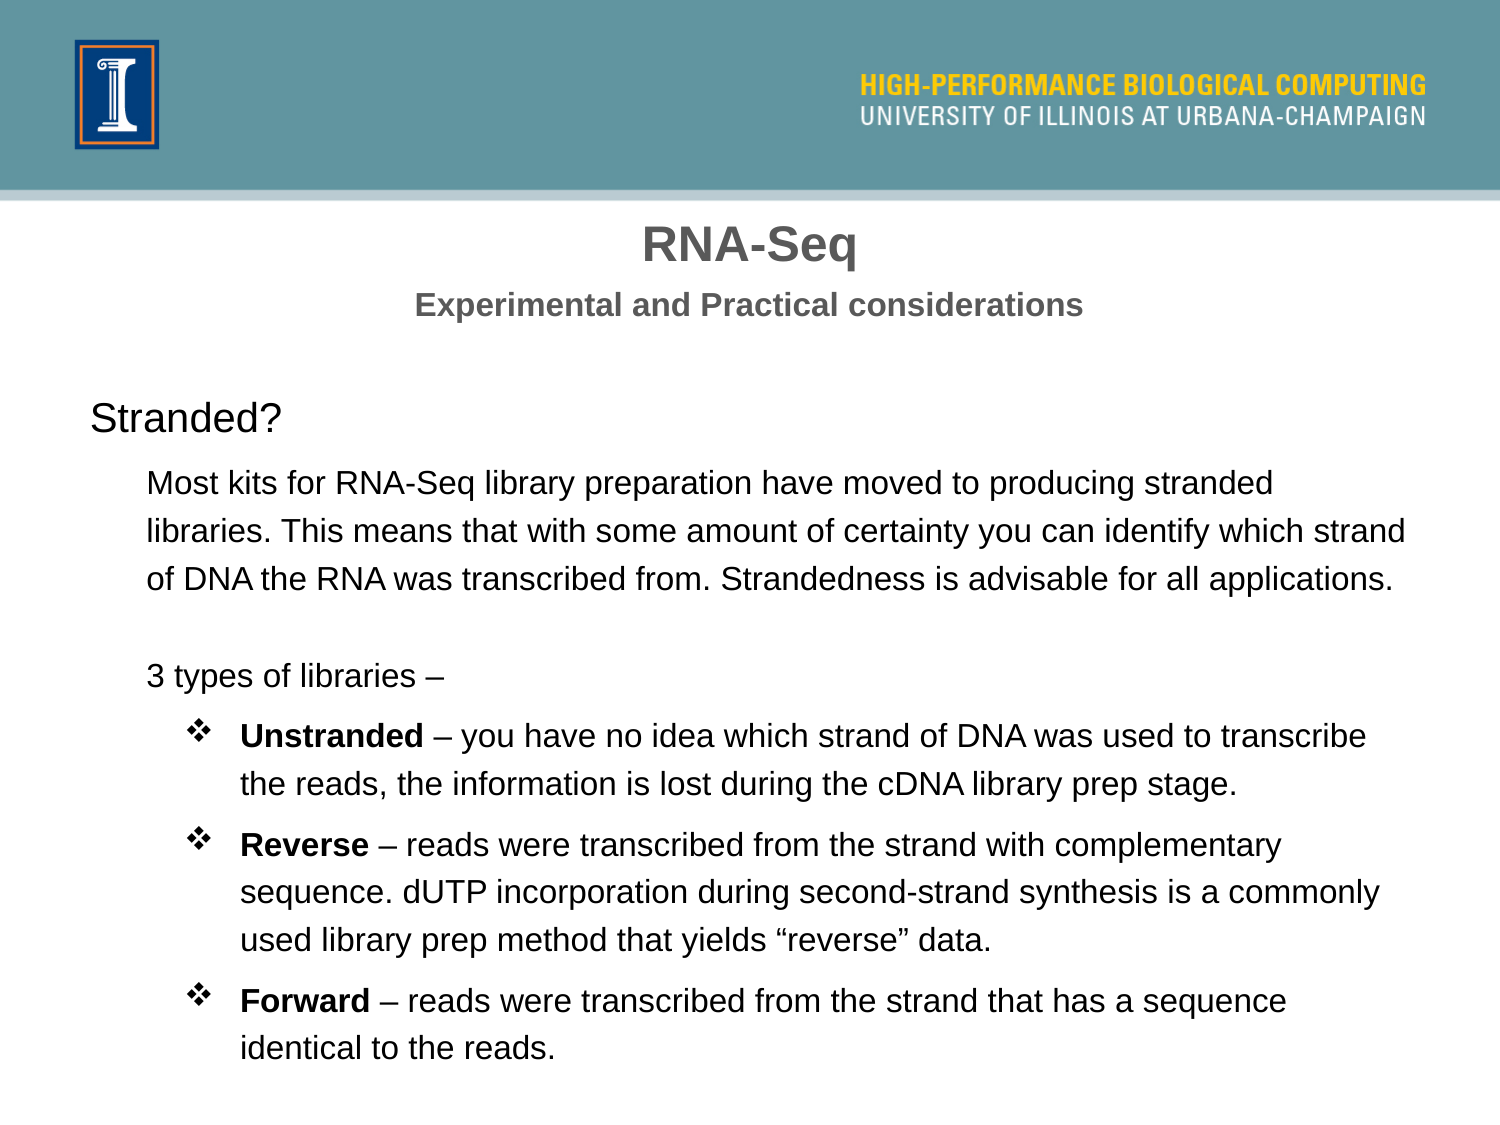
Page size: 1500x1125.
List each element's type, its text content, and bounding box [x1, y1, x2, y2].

text_box RNA-Seq Experimental and Practical considerations [74, 213, 1425, 303]
text_box Stranded? Most kits for RNA-Seq library preparation have moved to producing stranded libraries. This means that with some amount of certainty you can identify which strand of DNA the RNA was transcribed from. Strandedness is advisable for all applications. 3 types of libraries – Unstranded – you have no idea which strand of DNA was used to transcribe the reads, the information is lost during the cDNA library prep stage. Reverse – reads were transcribed from the strand with complementary sequence. dUTP incorporation during second-strand synthesis is a commonly used library prep method that yields “reverse” data. Forward – reads were transcribed from the strand that has a sequence identical to the reads. [74, 373, 1425, 1074]
picture [0, 0, 1500, 1125]
